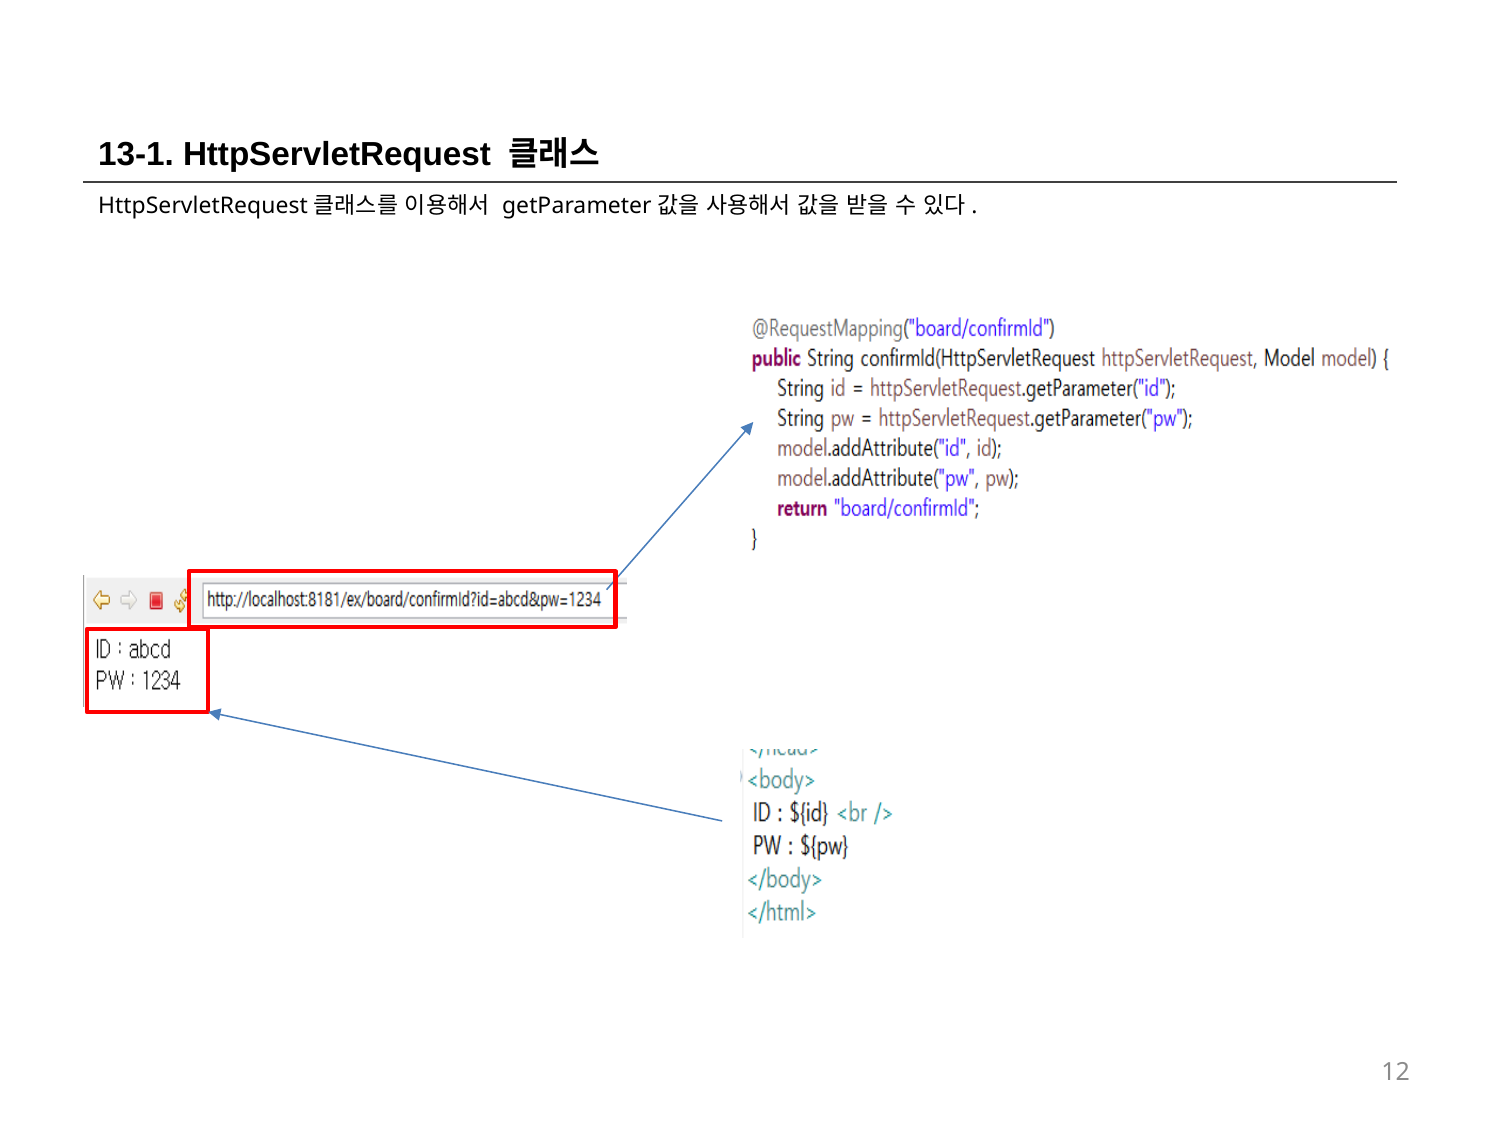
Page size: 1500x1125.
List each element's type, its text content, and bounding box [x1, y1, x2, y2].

text_box HttpServletRequest클래스를 이용해서 getParameter값을 사용해서 값을 받을 수 있다. [83, 189, 1397, 226]
picture [82, 575, 628, 707]
text_box [187, 569, 601, 573]
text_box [207, 711, 723, 822]
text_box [606, 421, 754, 590]
text_box 13-1. HttpServletRequest 클래스 [83, 124, 1397, 180]
picture [739, 299, 1412, 576]
slide_number 12 [1074, 1042, 1425, 1103]
picture [739, 749, 946, 938]
